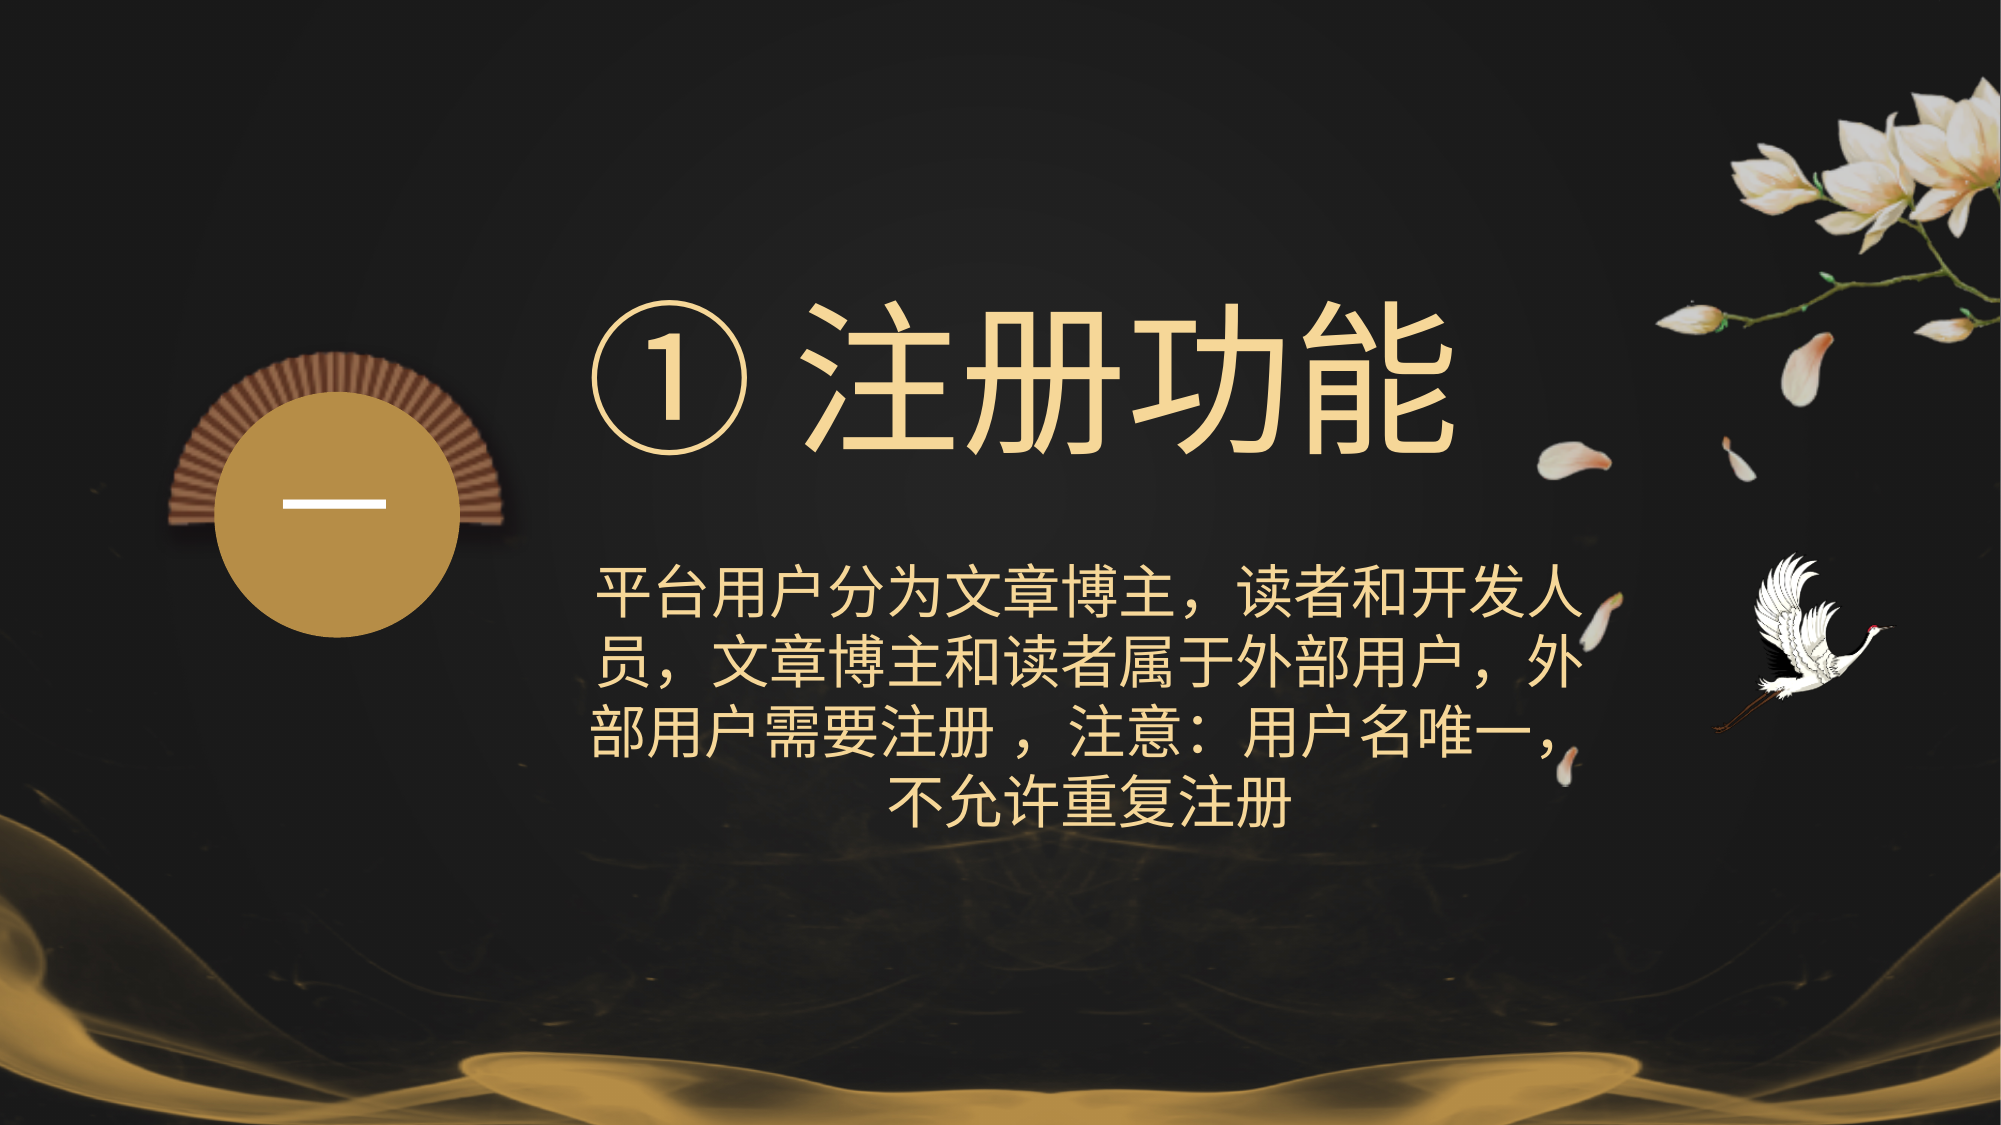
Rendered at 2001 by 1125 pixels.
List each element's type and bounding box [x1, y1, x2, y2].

picture [0, 0, 2001, 1125]
text_box [102, 332, 572, 638]
